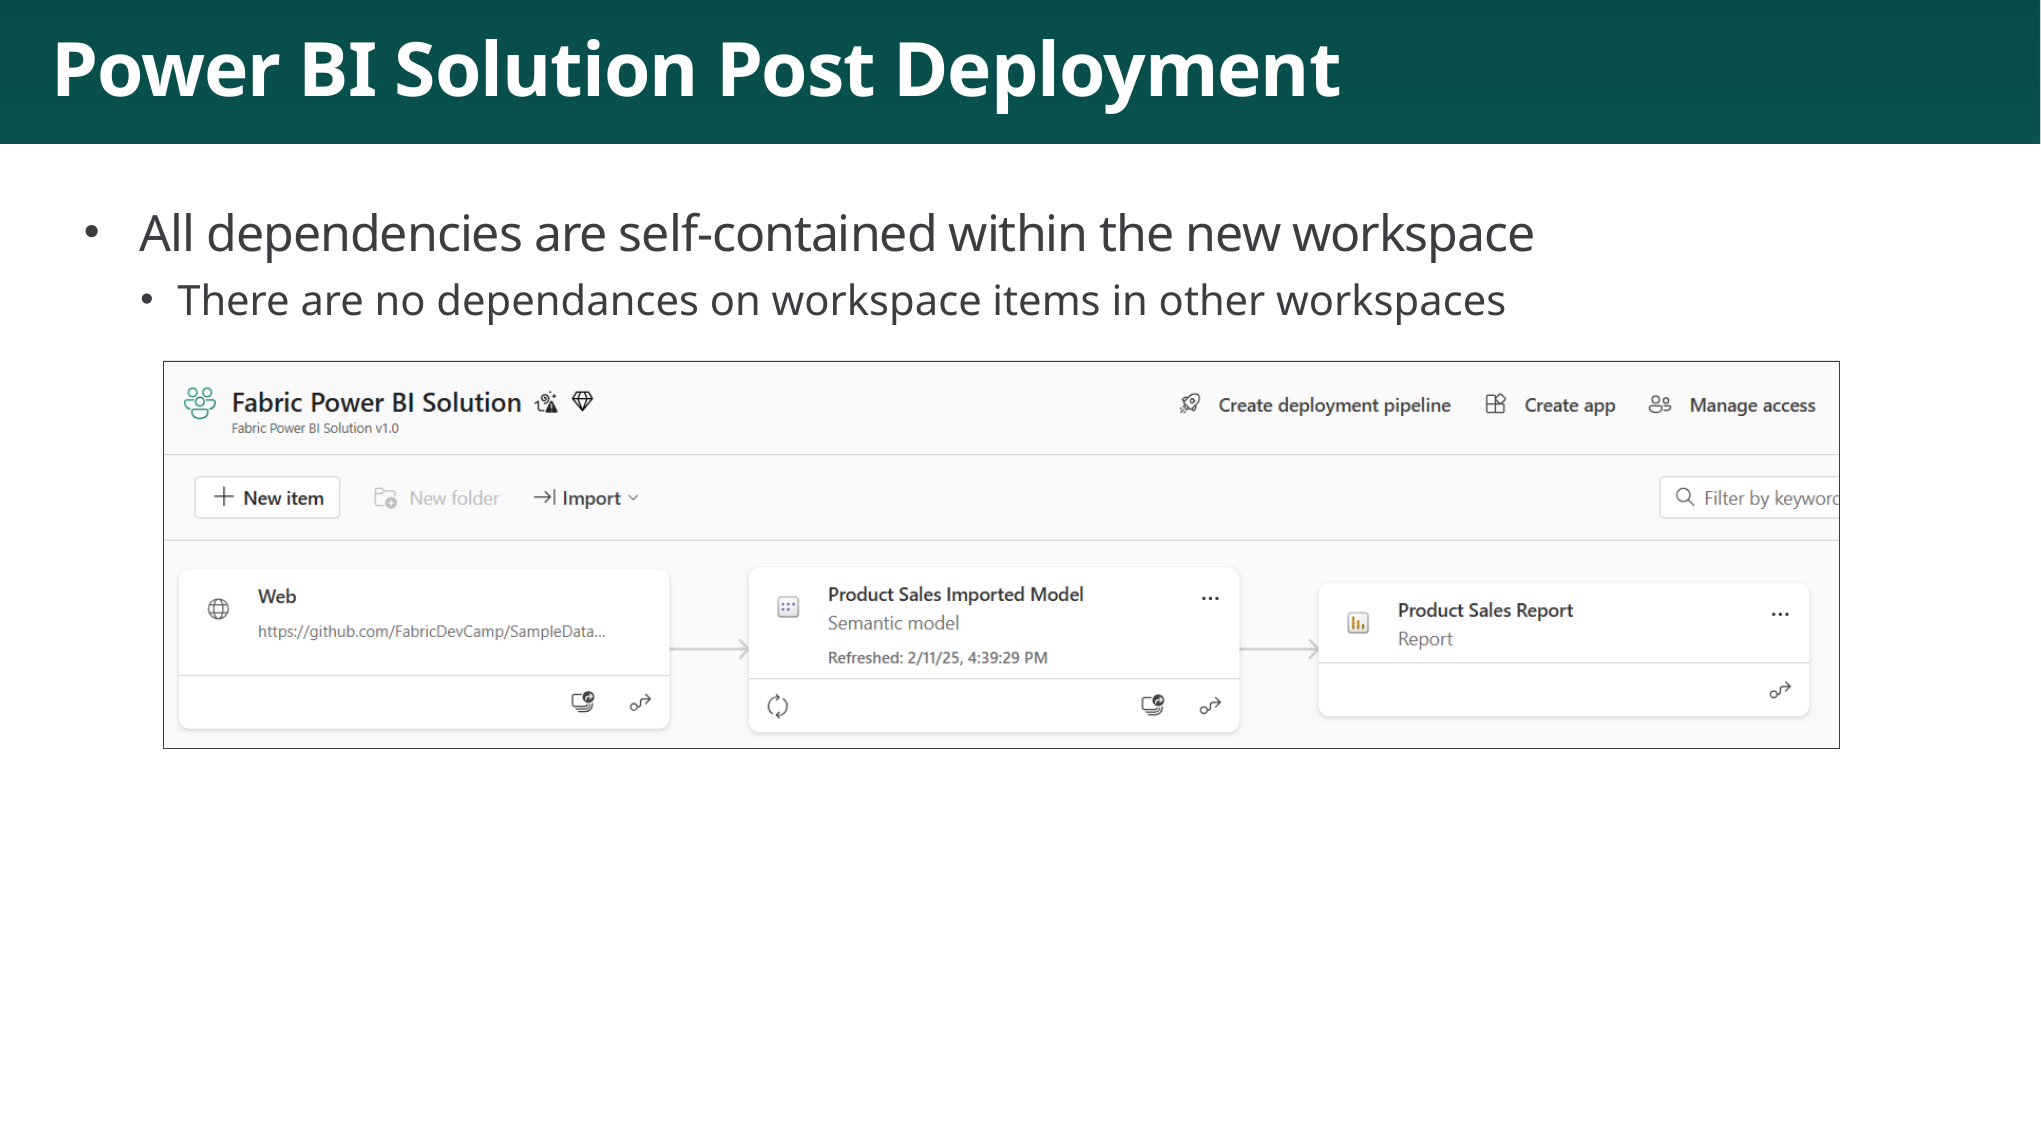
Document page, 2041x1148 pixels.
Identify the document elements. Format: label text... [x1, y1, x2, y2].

title Power BI Solution Post Deployment [51, 31, 1988, 113]
list All dependencies are self-contained within the new workspace There are no dependances on workspace items in other workspaces [83, 201, 1988, 326]
picture [163, 360, 1840, 749]
